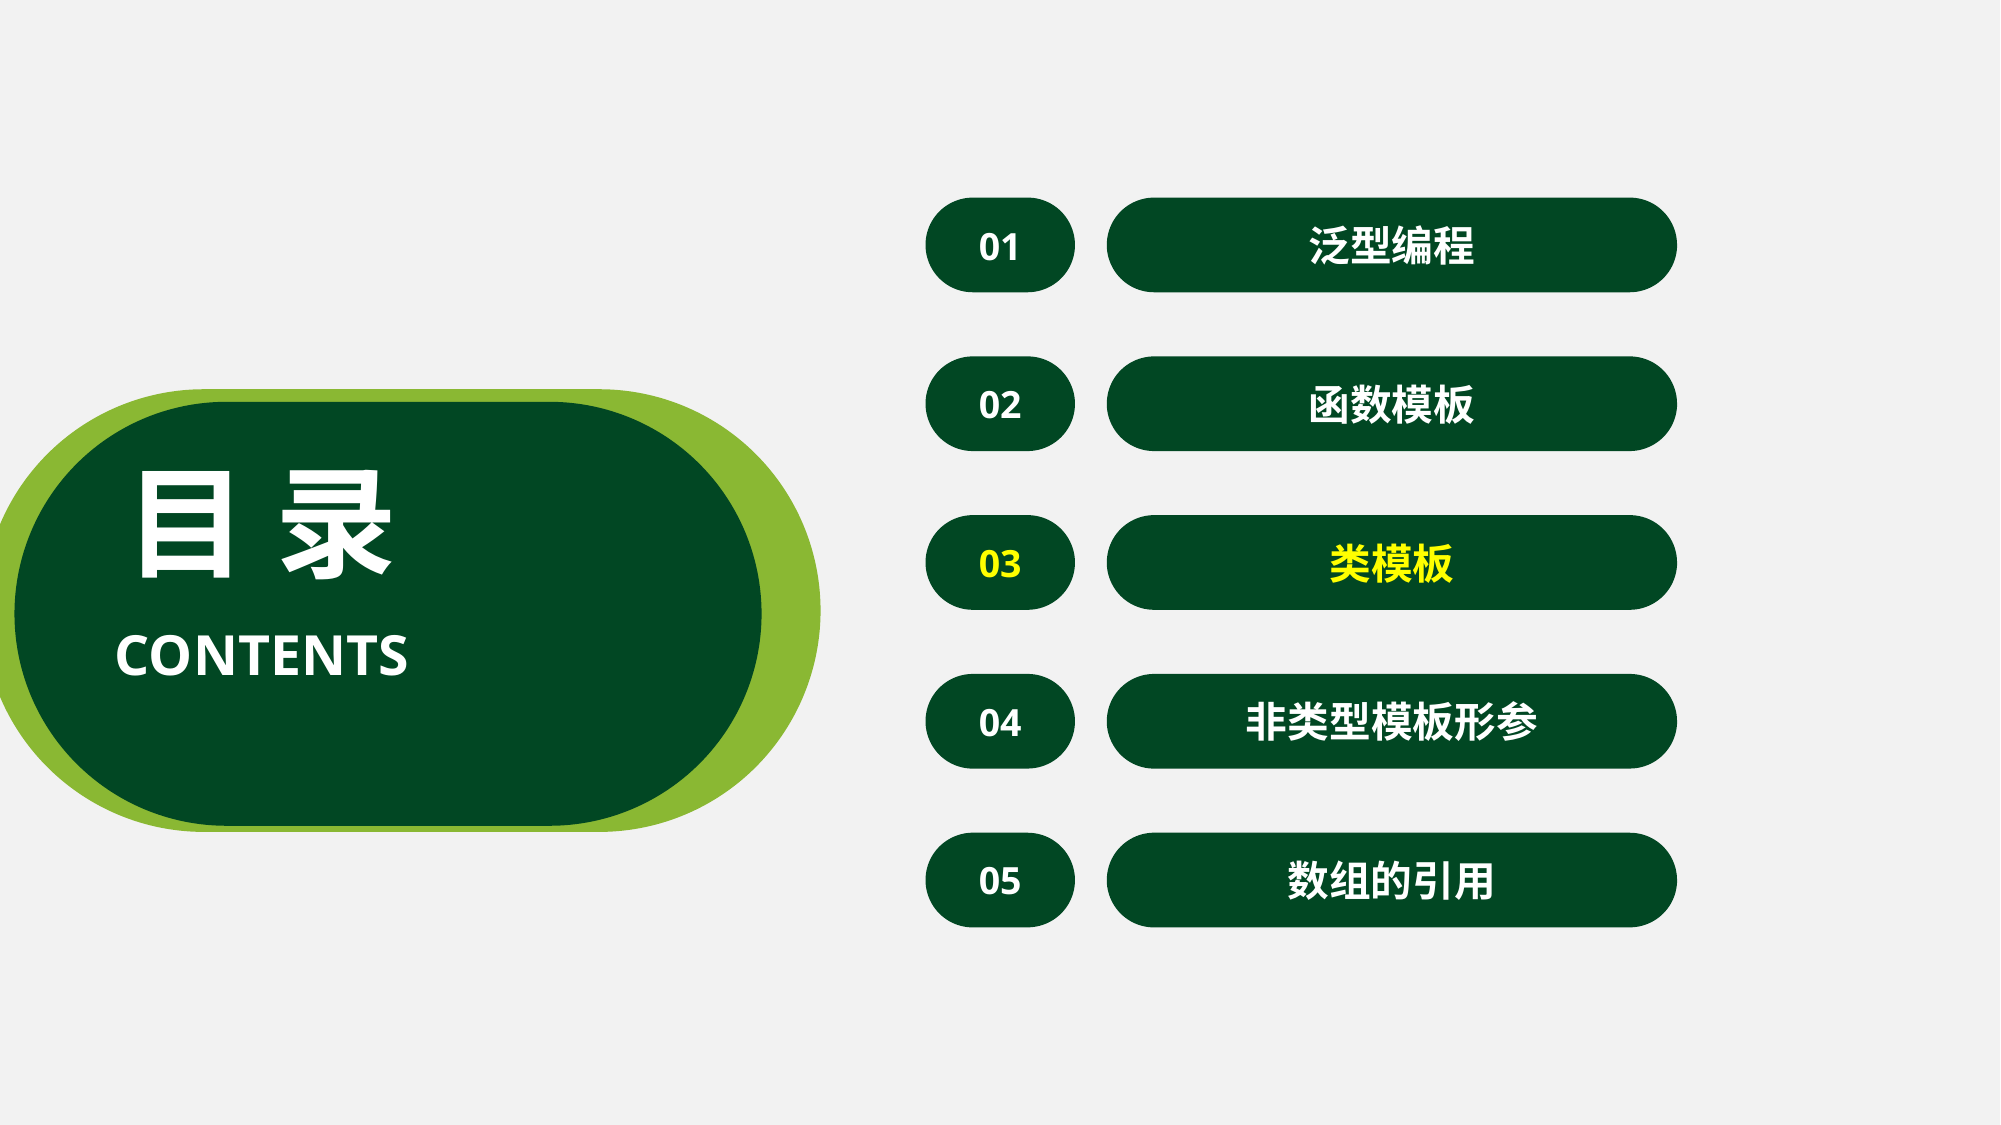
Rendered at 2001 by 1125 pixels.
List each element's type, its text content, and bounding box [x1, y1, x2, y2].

text_box 目 录 [110, 439, 413, 601]
text_box 泛型编程 [1105, 196, 1679, 294]
text_box [0, 388, 822, 833]
text_box 01 [924, 196, 1077, 294]
text_box [13, 400, 763, 827]
text_box 05 [924, 831, 1077, 929]
text_box 02 [924, 355, 1077, 453]
text_box 数组的引用 [1105, 831, 1679, 929]
text_box 非类型模板形参 [1105, 672, 1679, 770]
text_box 03 [924, 514, 1077, 611]
text_box 04 [924, 672, 1077, 770]
text_box 函数模板 [1105, 355, 1679, 453]
text_box 类模板 [1105, 514, 1679, 611]
text_box CONTENTS [99, 612, 425, 694]
